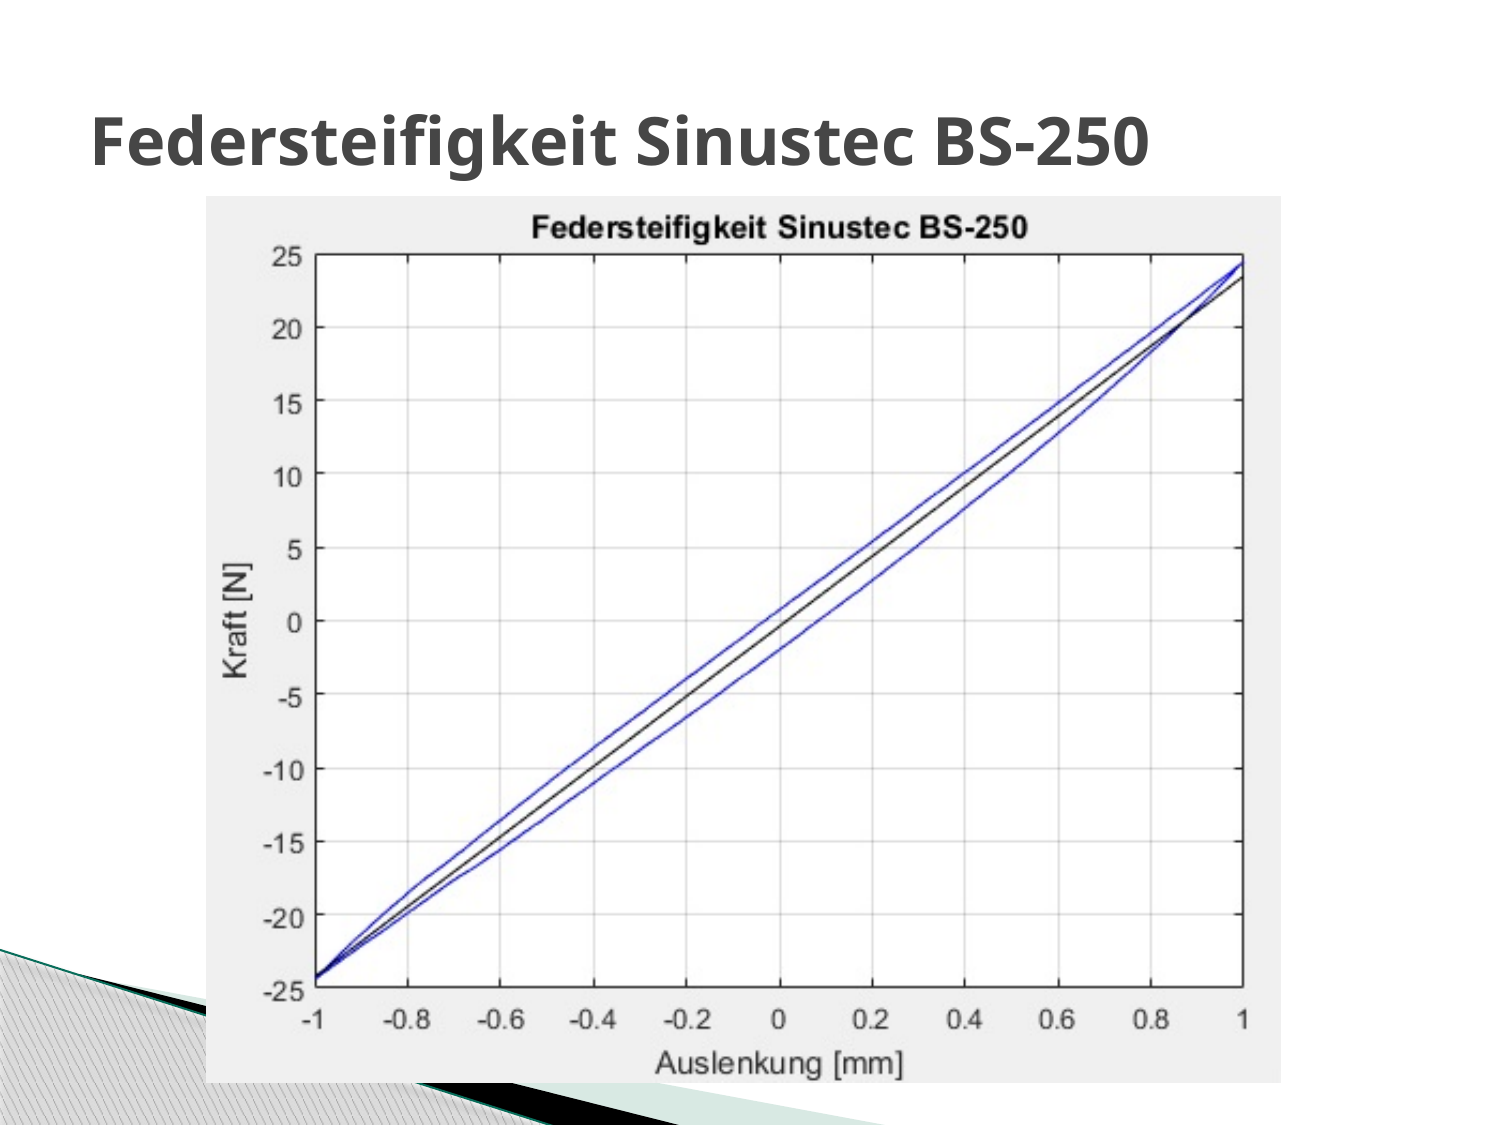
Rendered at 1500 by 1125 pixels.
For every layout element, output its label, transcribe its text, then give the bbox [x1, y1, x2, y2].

picture [206, 195, 1281, 1083]
title Federsteifigkeit Sinustec BS-250 [75, 45, 1425, 233]
